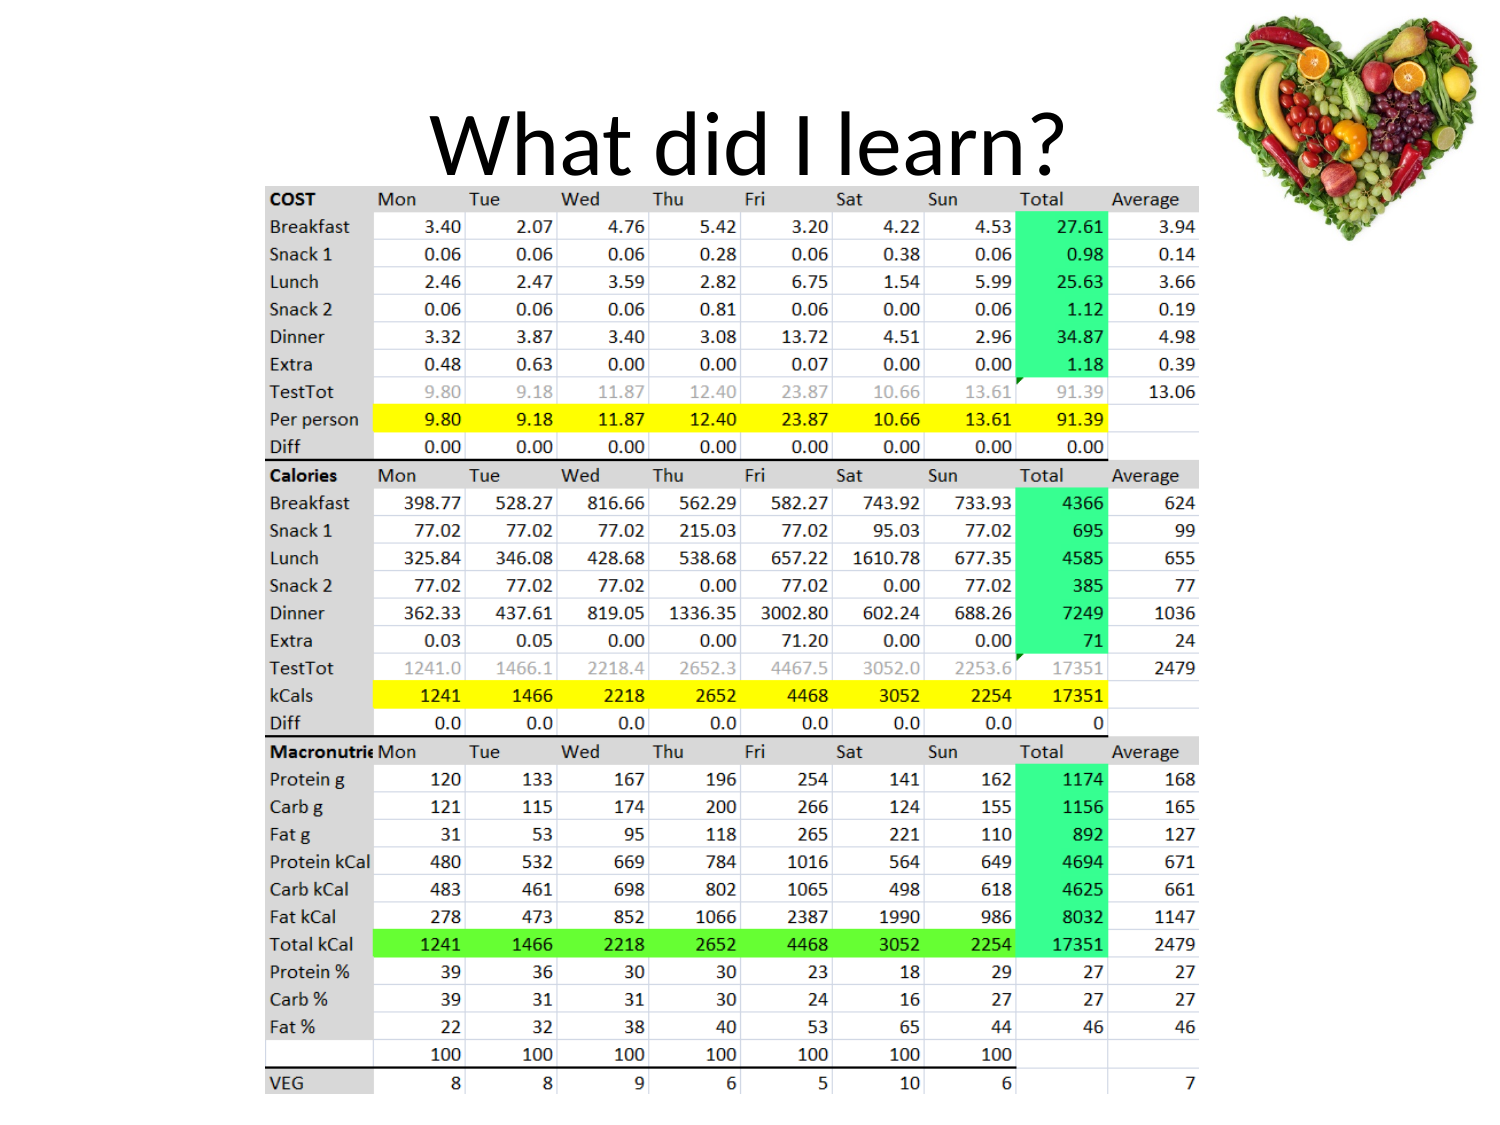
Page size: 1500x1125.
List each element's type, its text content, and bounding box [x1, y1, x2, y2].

title What did I learn? [75, 45, 1205, 233]
picture [1210, 0, 1495, 260]
picture [265, 186, 1200, 1095]
